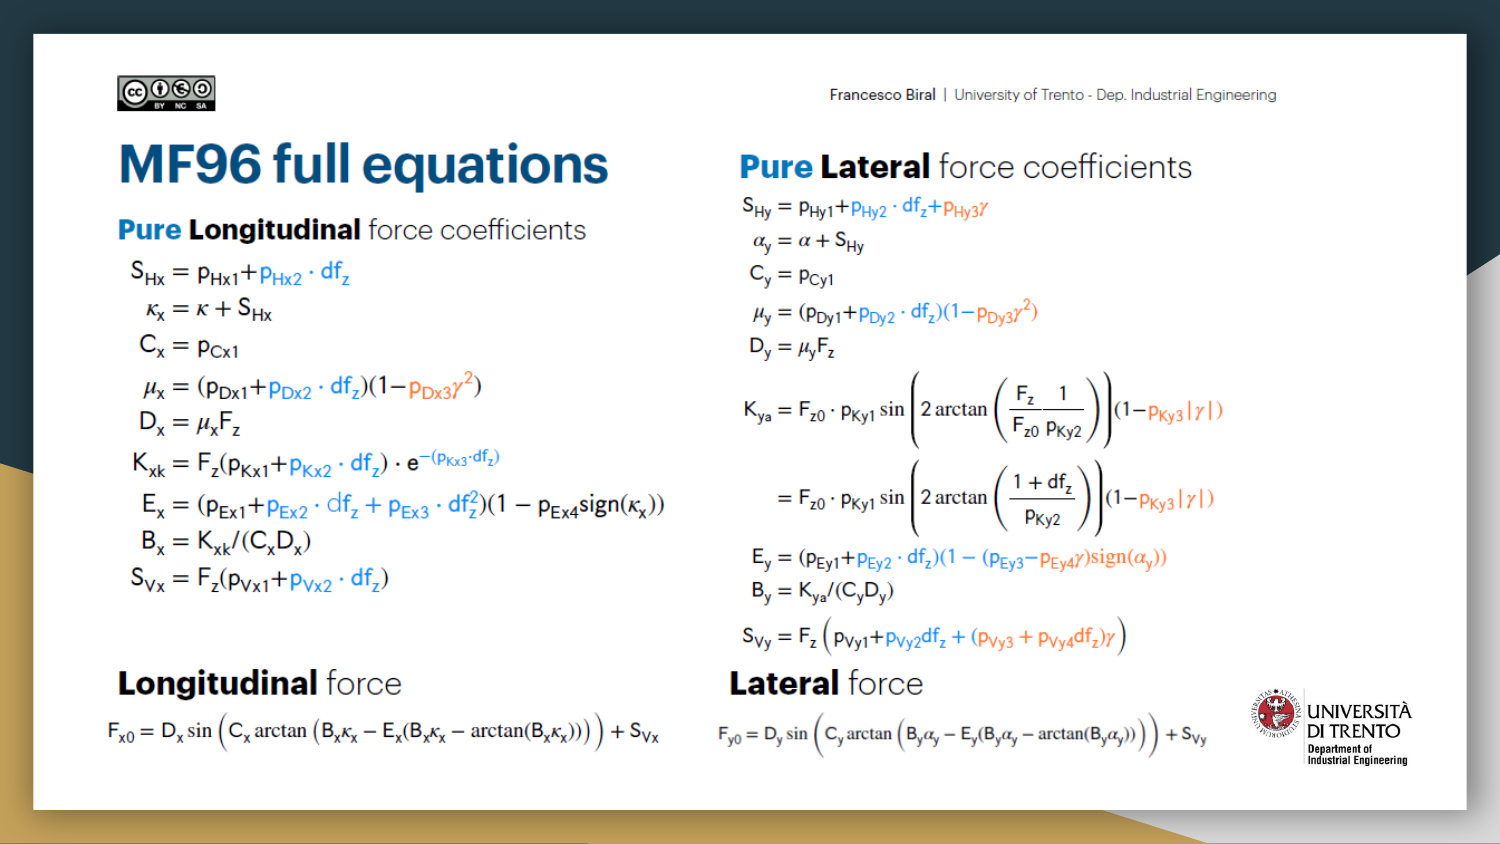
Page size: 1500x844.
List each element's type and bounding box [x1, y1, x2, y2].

picture [66, 71, 1434, 785]
